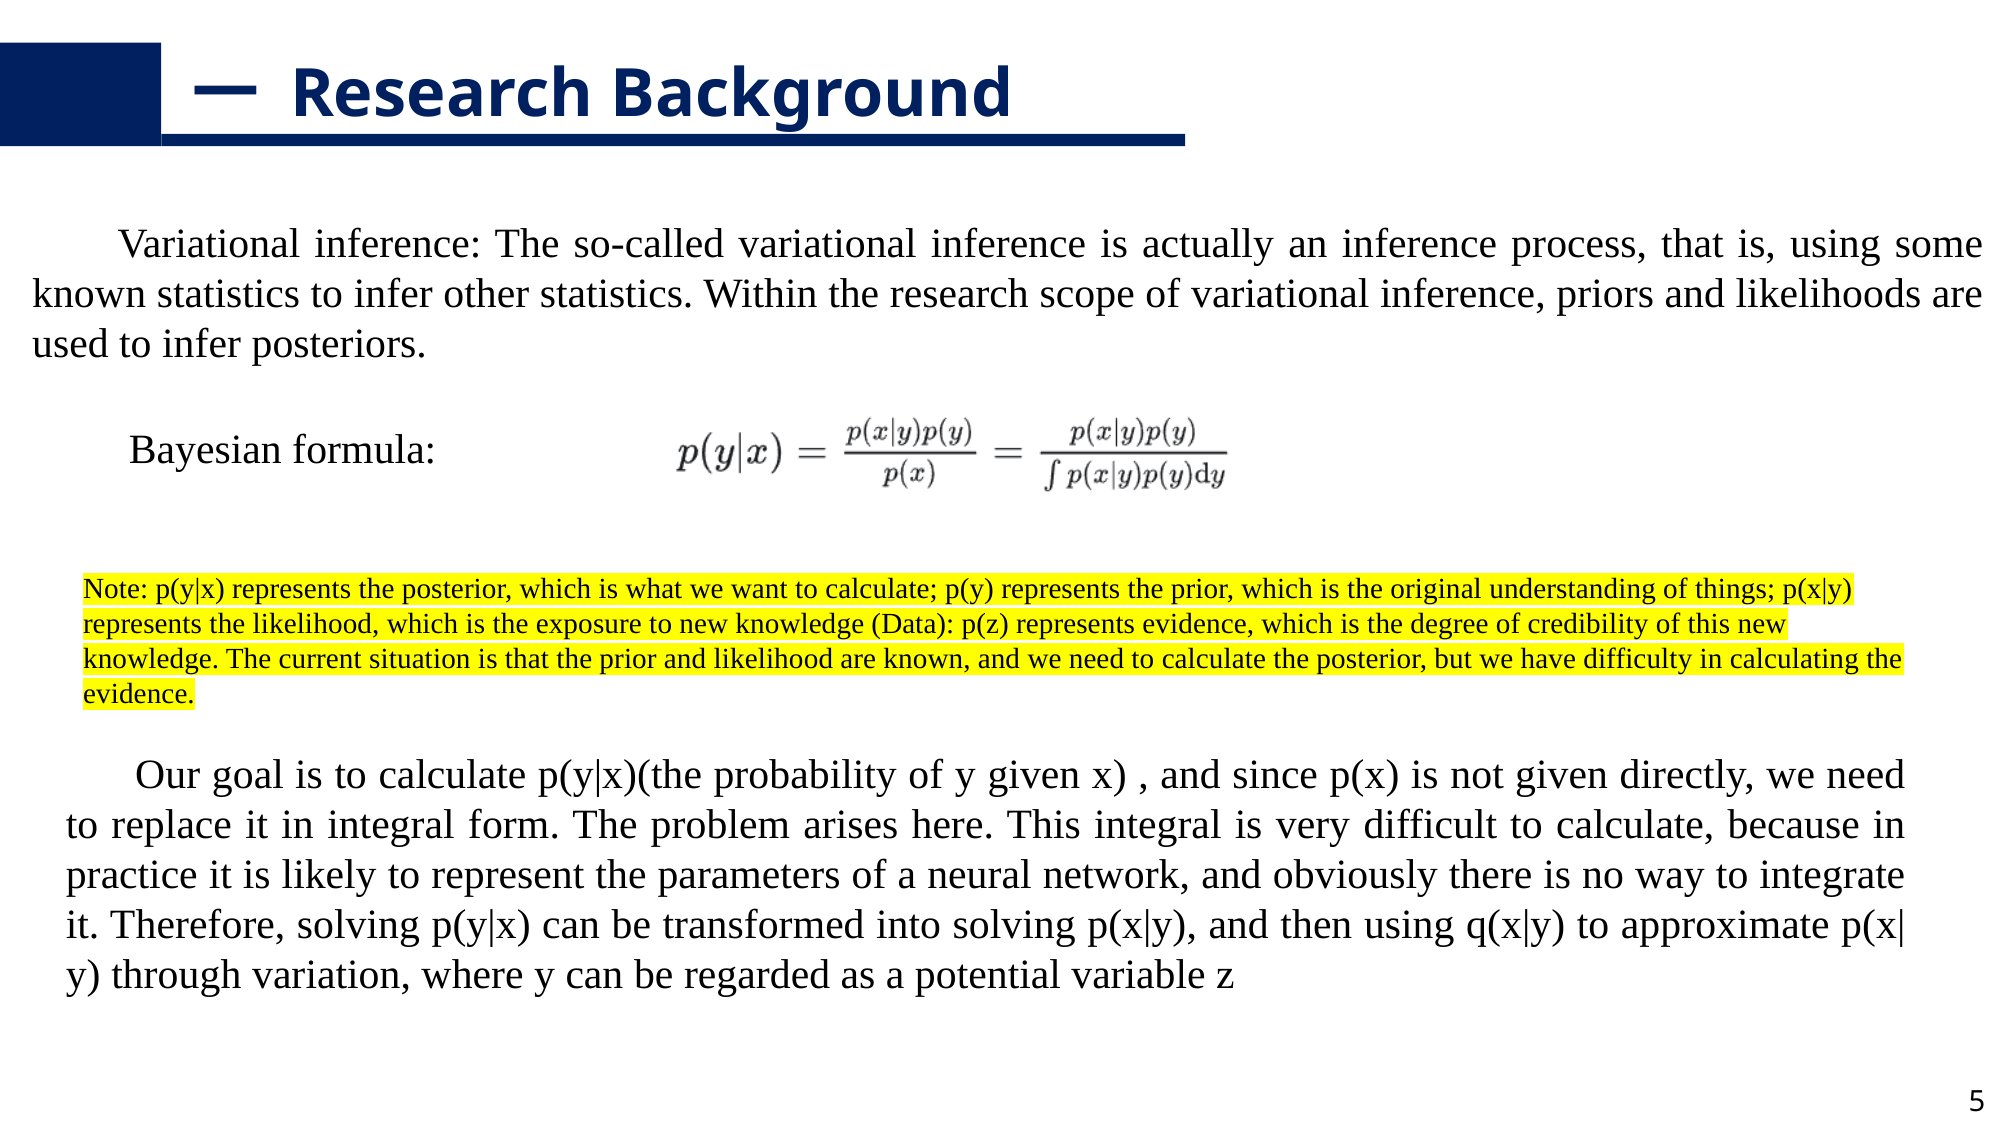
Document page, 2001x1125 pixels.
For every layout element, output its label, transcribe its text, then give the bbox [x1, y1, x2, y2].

text_box Our goal is to calculate p(y|x)(the probability of y given x) , and since p(x) is not given directly, we need to replace it in integral form. The problem arises here. This integral is very difficult to calculate, because in practice it is likely to represent the parameters of a neural network, and obviously there is no way to integrate it. Therefore, solving p(y|x) can be transformed into solving p(x|y), and then using q(x|y) to approximate p(x|y) through variation, where y can be regarded as a potential variable z [51, 739, 1923, 1005]
text_box Bayesian formula: [114, 414, 547, 480]
picture [675, 397, 1244, 498]
text_box Variational inference: The so-called variational inference is actually an inference process, that is, using some known statistics to infer other statistics. Within the research scope of variational inference, priors and likelihoods are used to infer posteriors. [17, 208, 2000, 373]
text_box 一 Research Background [177, 51, 1114, 139]
text_box Note: p(y|x) represents the posterior, which is what we want to calculate; p(y) represents the prior, which is the original understanding of things; p(x|y) represents the likelihood, which is the exposure to new knowledge (Data): p(z) represents evidence, which is the degree of credibility of this new knowledge. The current situation is that the prior and likelihood are known, and we need to calculate the posterior, but we have difficulty in calculating the evidence. [68, 562, 1932, 717]
